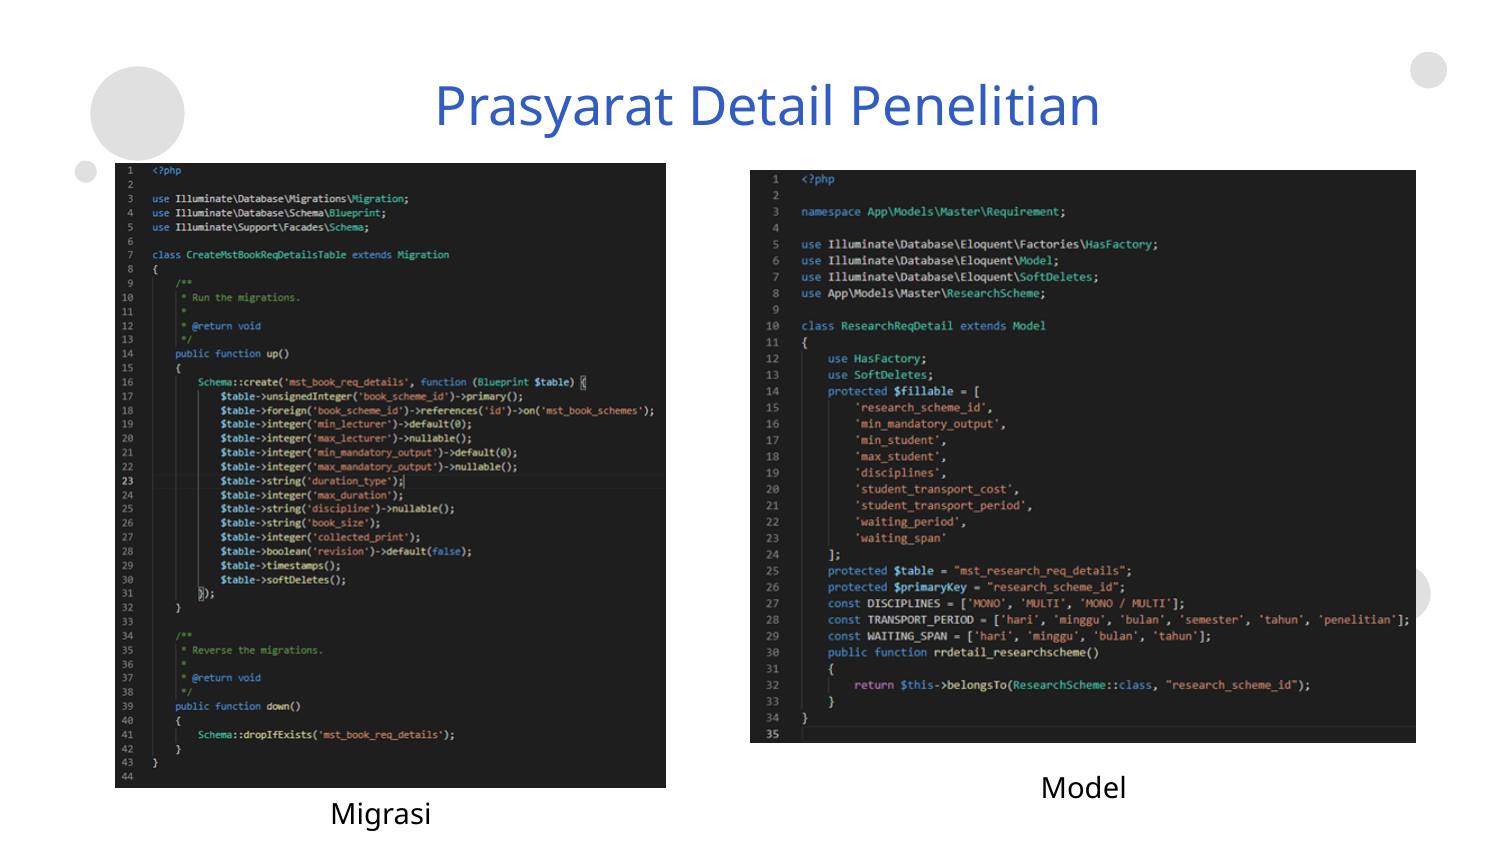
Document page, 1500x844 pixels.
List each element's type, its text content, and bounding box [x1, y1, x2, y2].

picture [115, 163, 666, 788]
list Prasyarat Detail Penelitian [348, 56, 1152, 171]
text_box Model [1025, 762, 1147, 813]
text_box Migrasi [315, 796, 447, 838]
picture [749, 169, 1417, 744]
